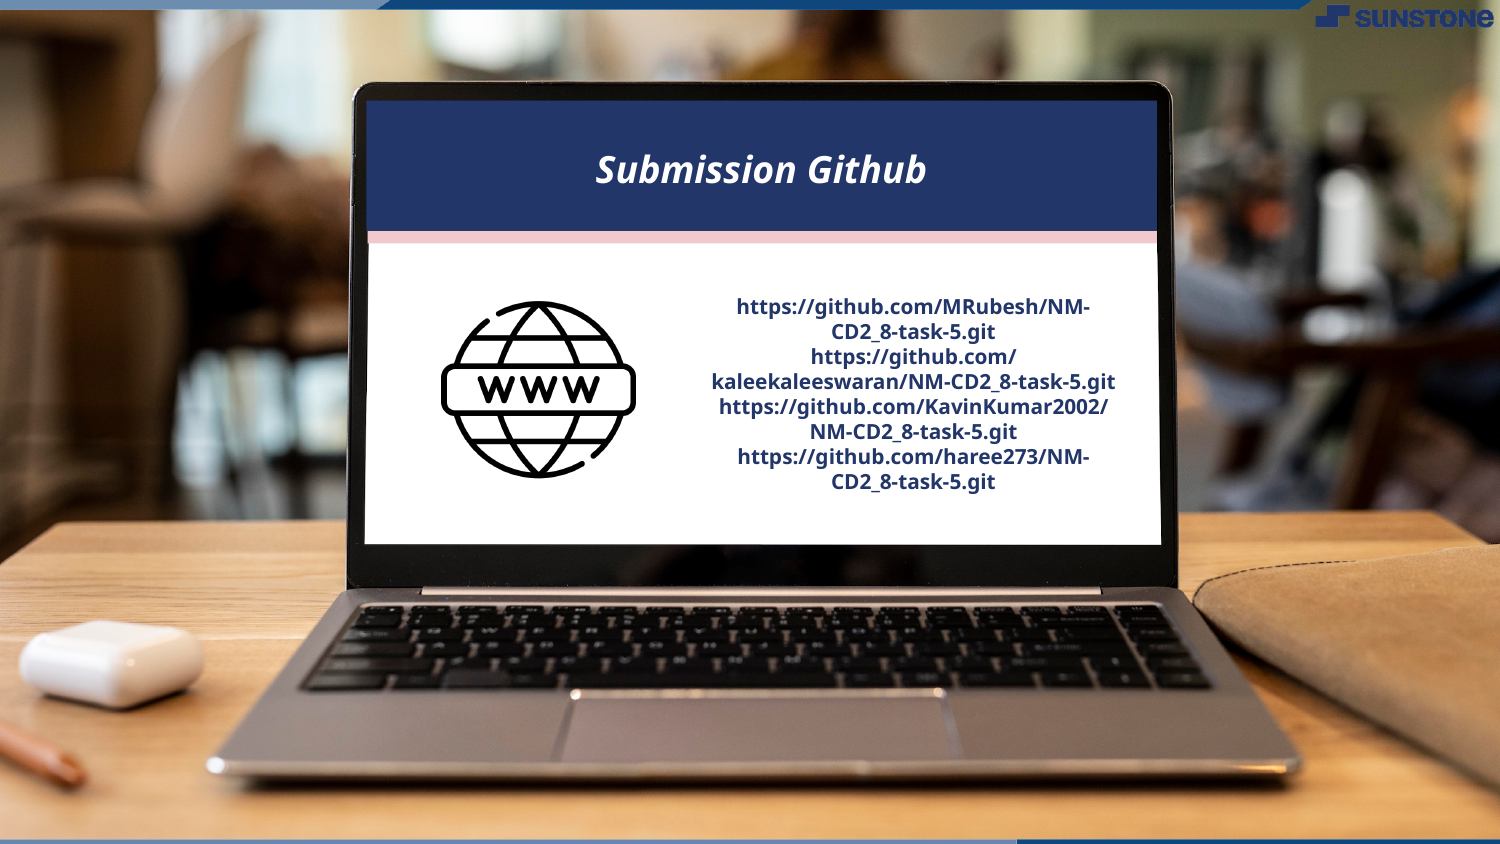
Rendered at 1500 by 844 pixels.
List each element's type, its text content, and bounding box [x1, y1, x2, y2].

picture [0, 0, 1500, 844]
list https://github.com/MRubesh/NM-CD2_8-task-5.git https://github.com/kaleekaleeswaran/NM-CD2_8-task-5.git https://github.com/KavinKumar2002/NM-CD2_8-task-5.git https://github.com/haree273/NM-CD2_8-task-5.git [690, 148, 1137, 639]
list Submission Github [432, 131, 1091, 206]
